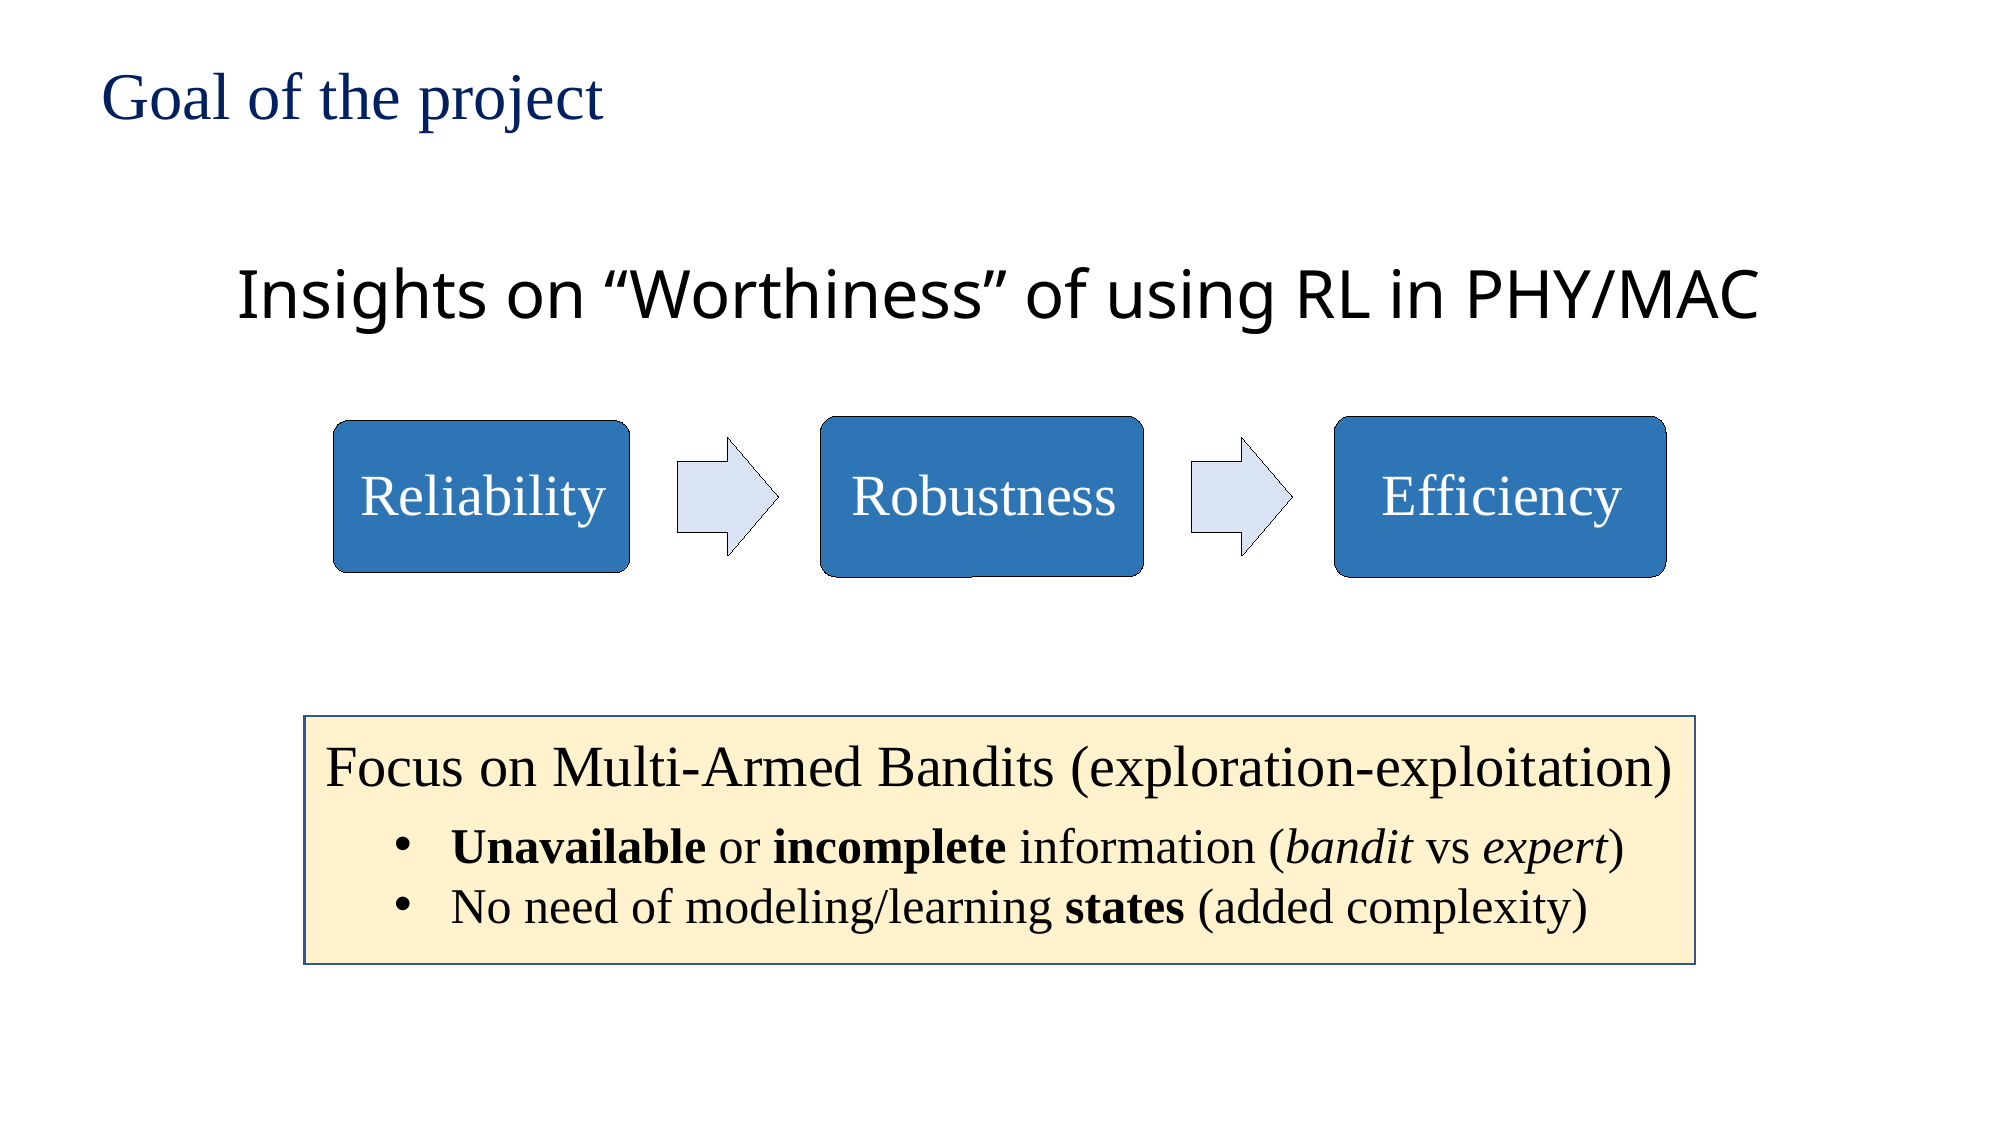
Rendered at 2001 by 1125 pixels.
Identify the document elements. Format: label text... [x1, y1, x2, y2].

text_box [332, 292, 1667, 701]
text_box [304, 716, 1751, 964]
text_box Insights on “Worthiness” of using RL in PHY/MAC [222, 244, 1777, 340]
text_box Goal of the project [86, 45, 1178, 140]
